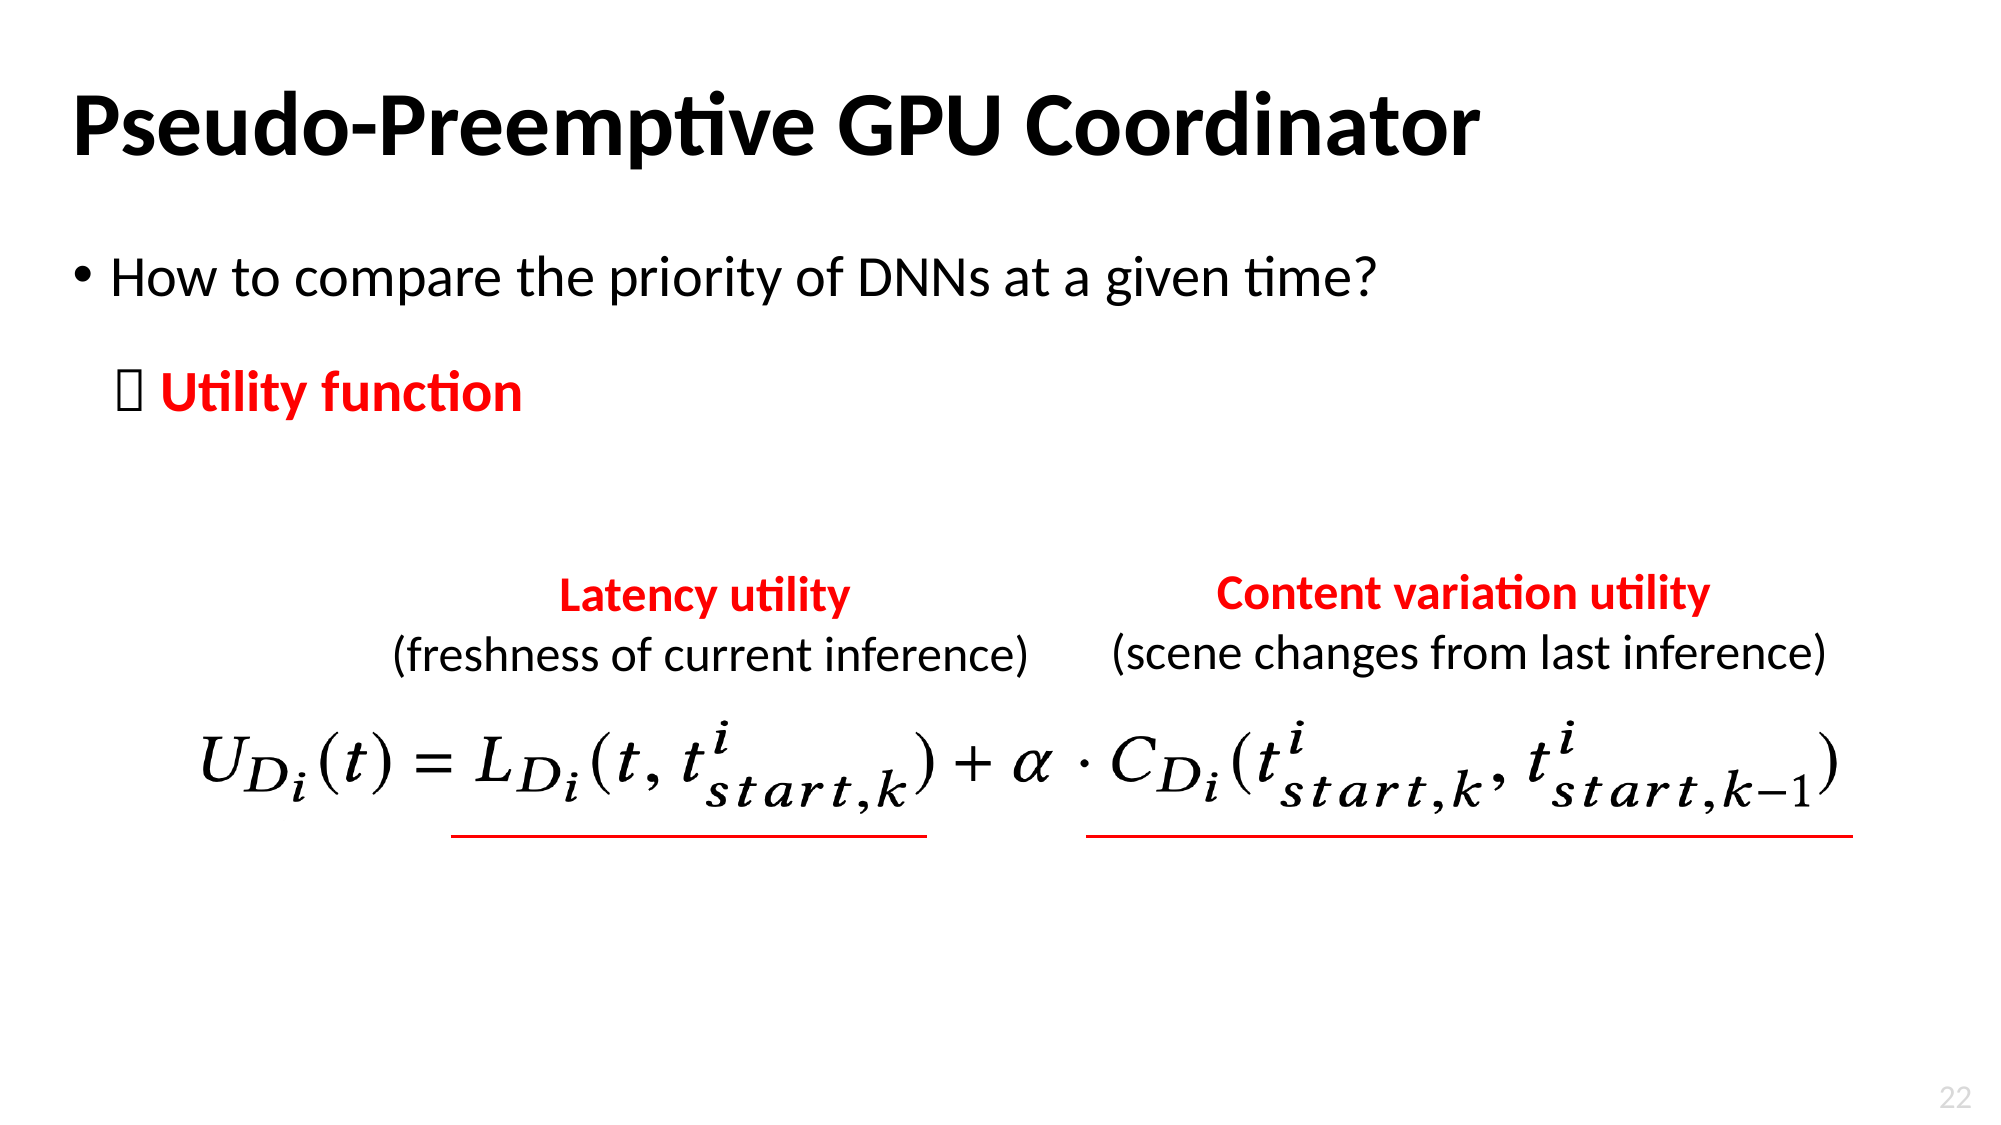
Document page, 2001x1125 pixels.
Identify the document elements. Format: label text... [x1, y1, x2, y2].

picture [187, 705, 1838, 821]
slide_number 22 [1416, 1065, 1973, 1125]
text_box Content variation utility (scene changes from last inference) [1057, 552, 1882, 688]
list How to compare the priority of DNNs at a given time?  Utility function [57, 224, 1969, 1051]
text_box Latency utility (freshness of current inference) [371, 554, 1050, 690]
title Pseudo-Preemptive GPU Coordinator [57, 60, 1957, 174]
